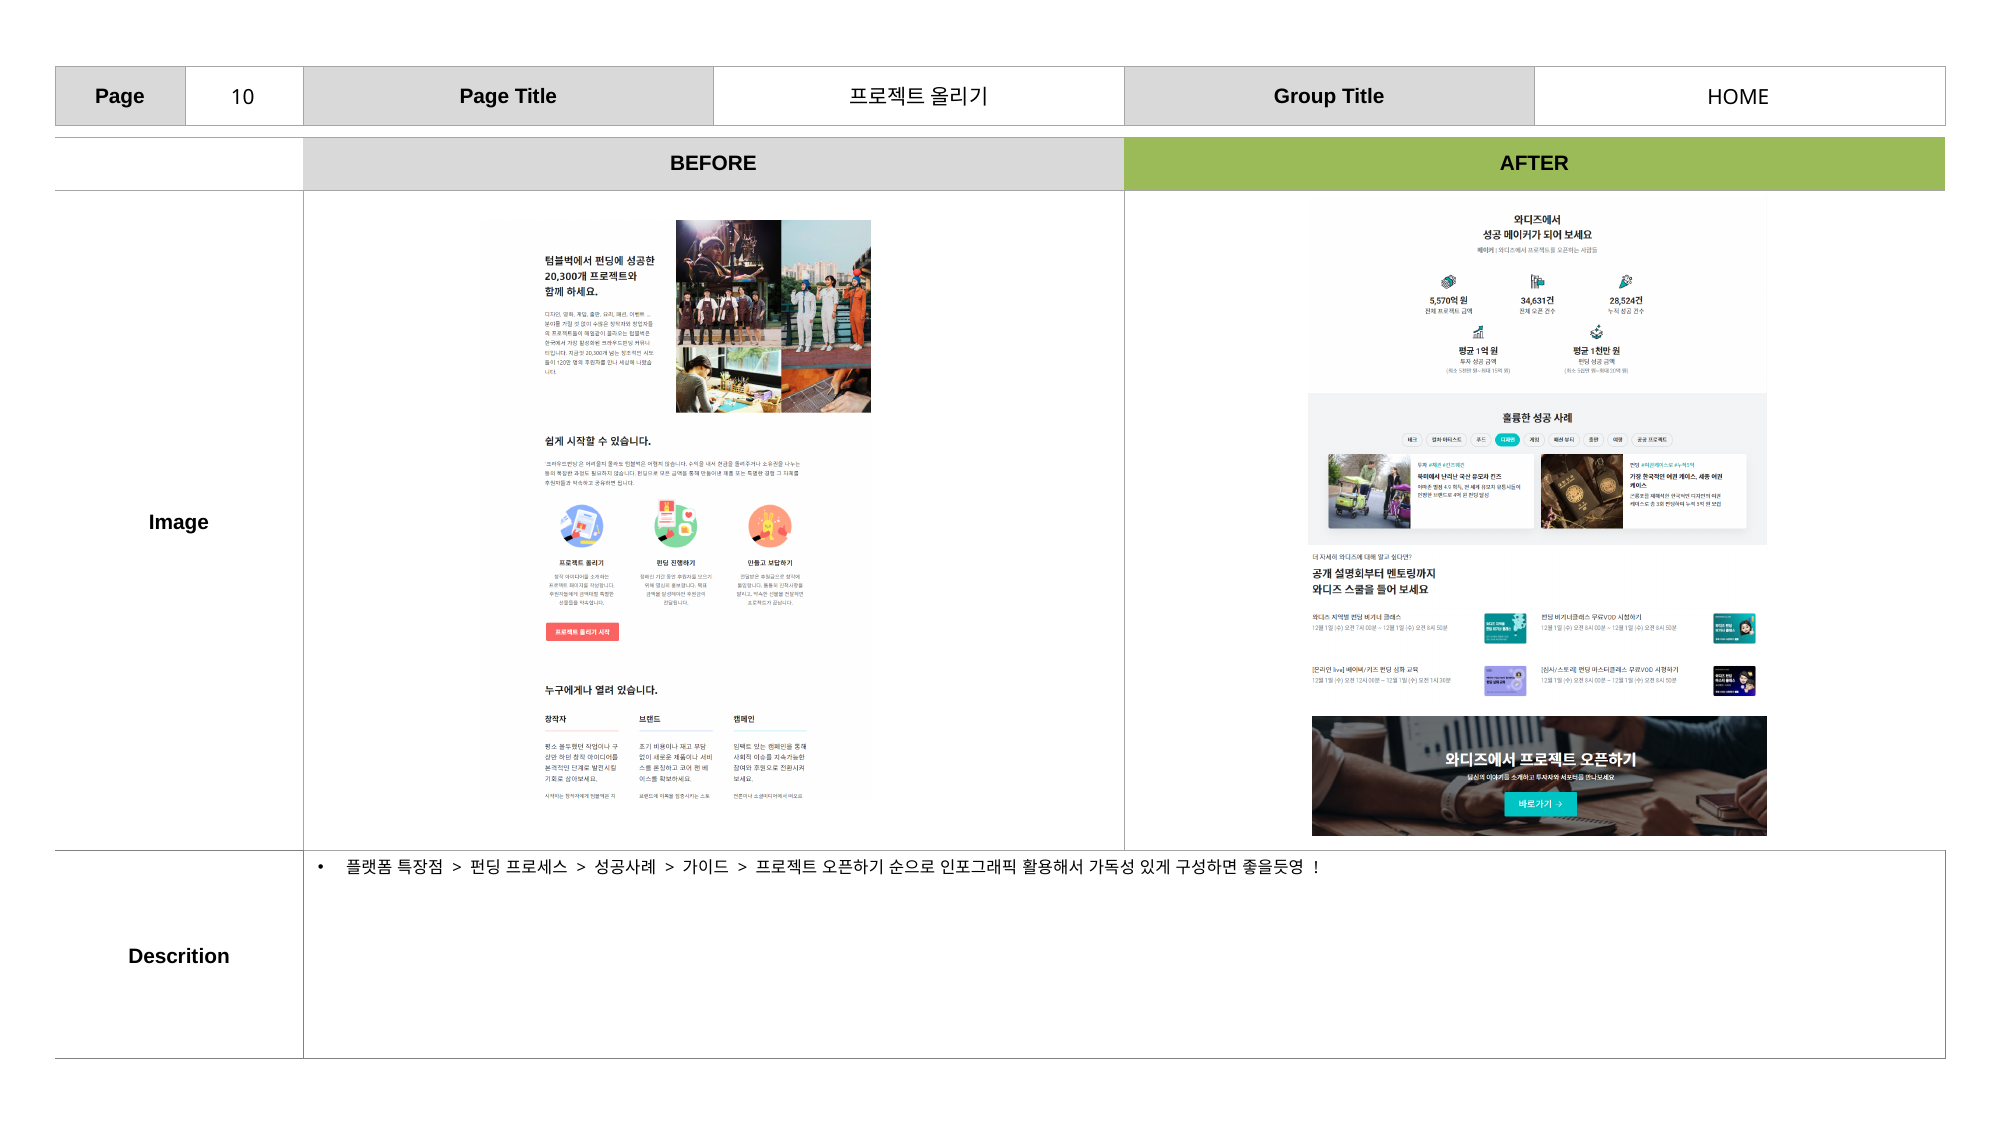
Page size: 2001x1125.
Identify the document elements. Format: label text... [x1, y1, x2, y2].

list 프로젝트 올리기 [717, 68, 1120, 123]
list 10 [185, 68, 300, 123]
picture [479, 220, 871, 802]
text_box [1308, 196, 1767, 836]
list HOME [1537, 68, 1940, 123]
list 플랫폼 특장점 > 펀딩 프로세스 > 성공사례 > 가이드 > 프로젝트 오픈하기 순으로 인포그래픽 활용해서 가독성 있게 구성하면 좋을듯영 ! [303, 849, 1945, 1059]
